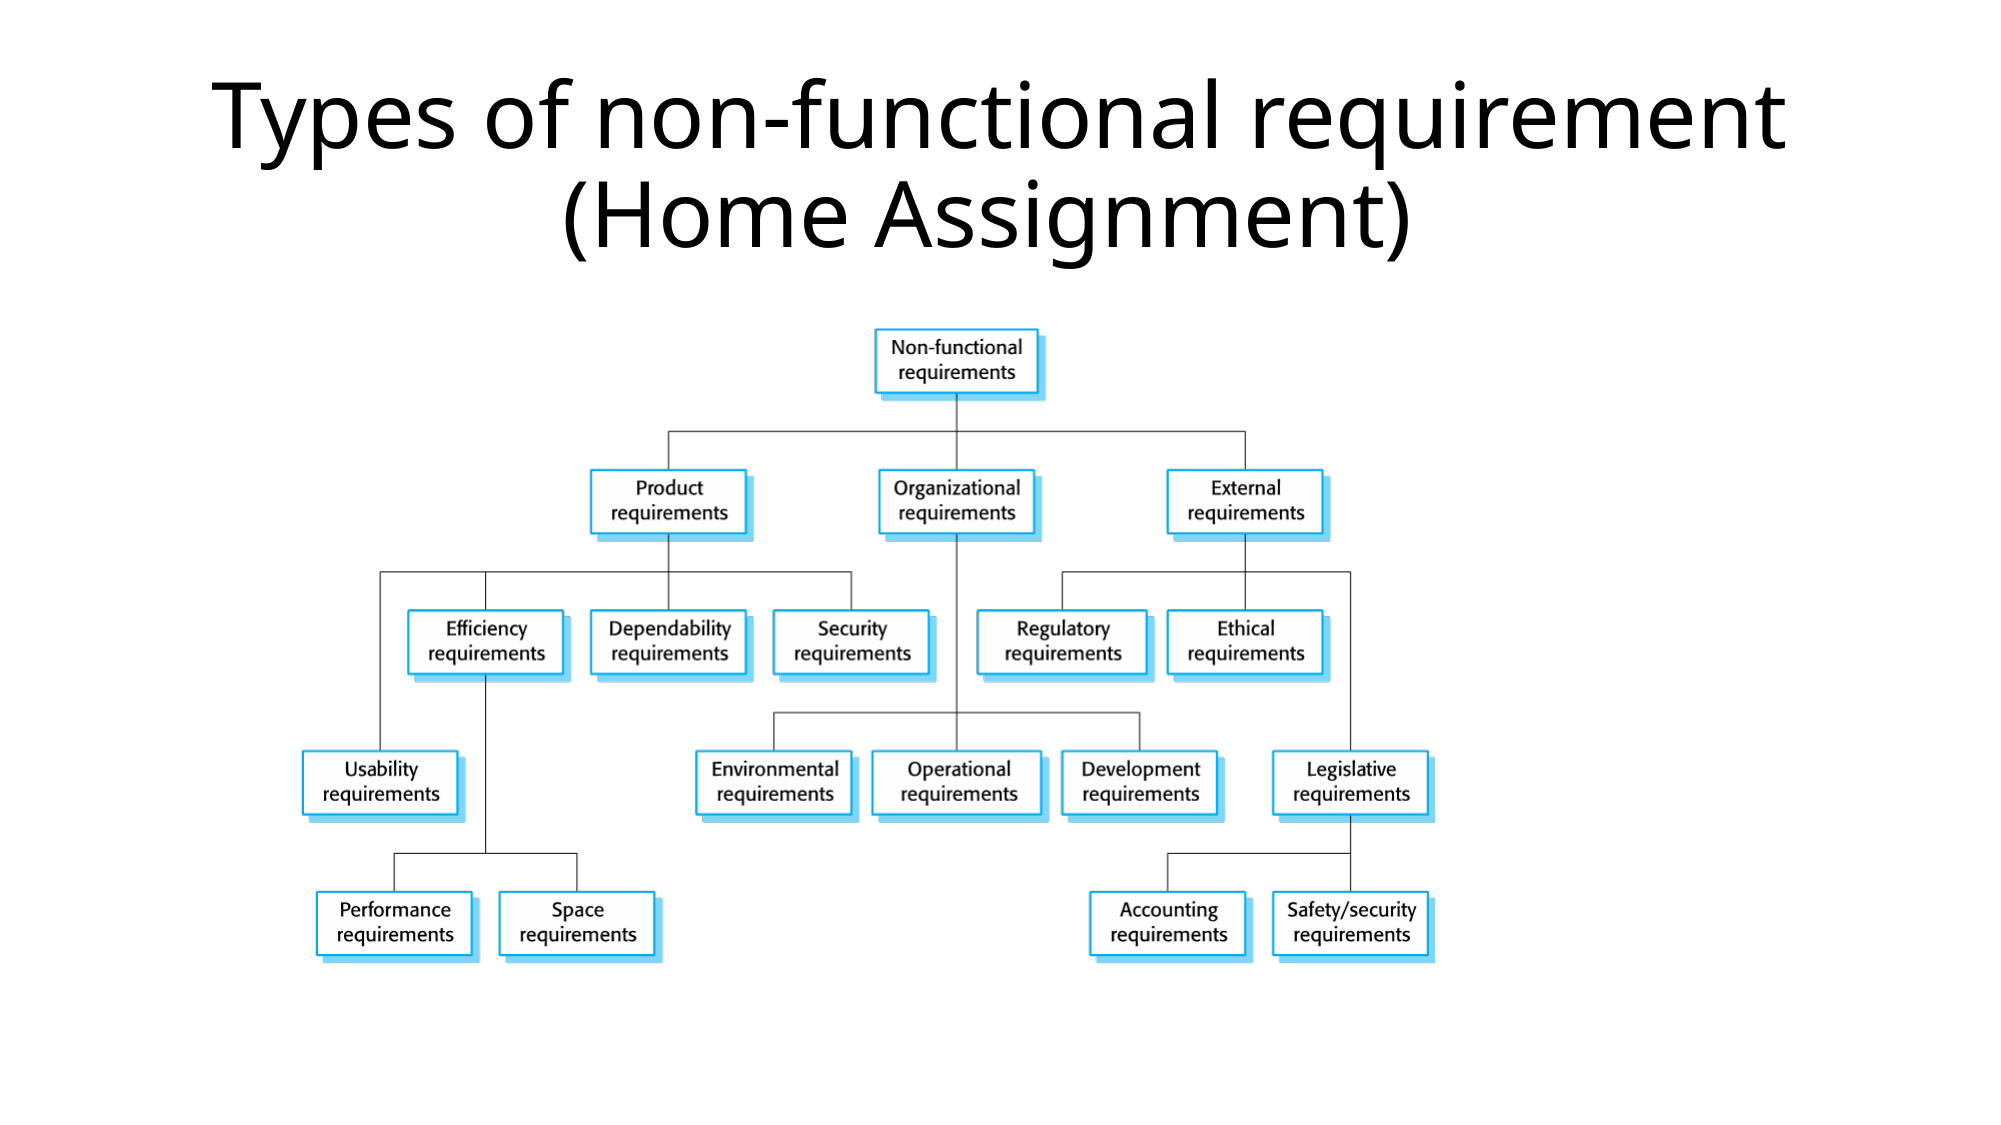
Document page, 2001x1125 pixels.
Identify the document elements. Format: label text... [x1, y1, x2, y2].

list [300, 328, 1435, 965]
title Types of non-functional requirement (Home Assignment) [137, 59, 1863, 278]
